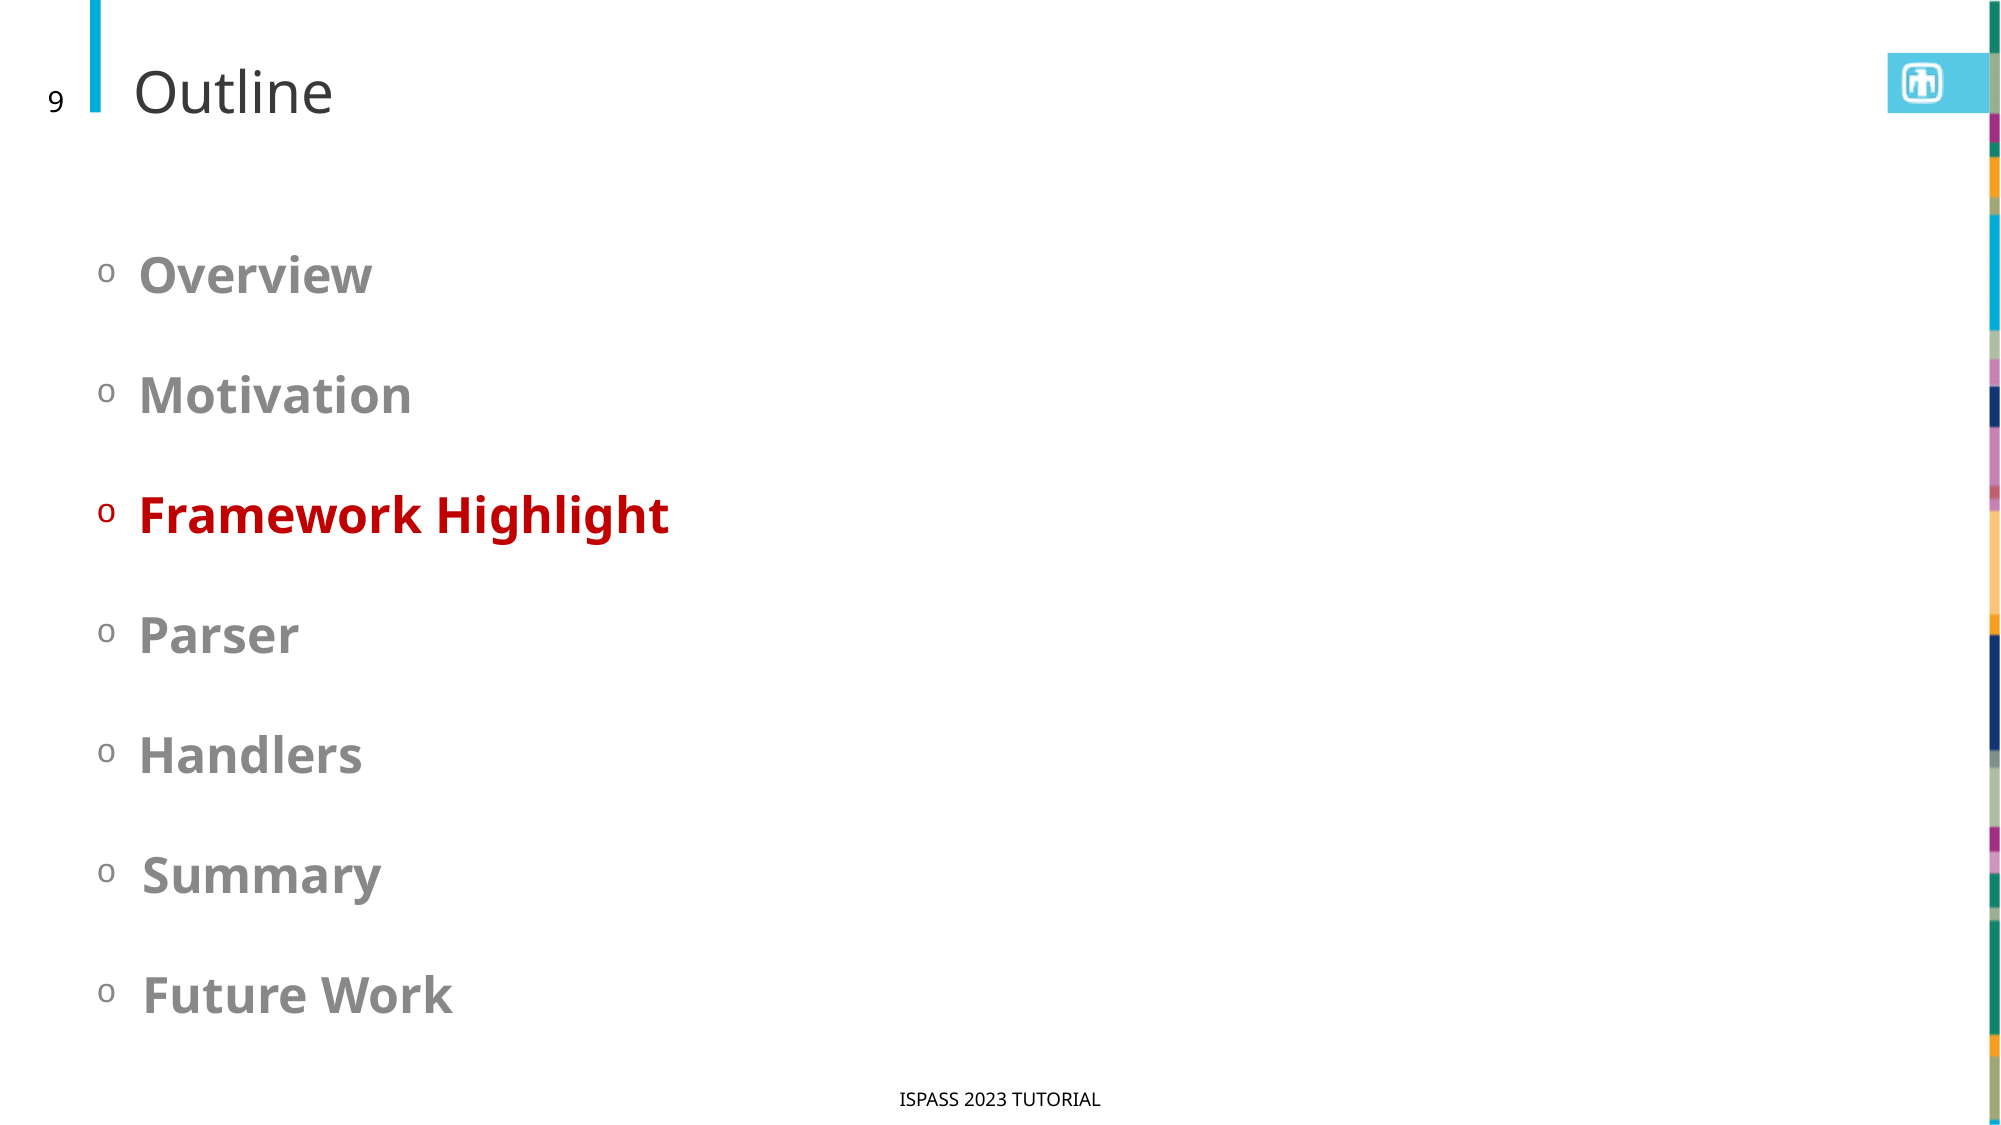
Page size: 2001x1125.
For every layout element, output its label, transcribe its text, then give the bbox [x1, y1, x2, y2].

title Outline [118, 39, 1769, 133]
picture [1901, 62, 1944, 104]
footer ISPASS 2023 TUTORIAL [604, 1068, 1396, 1125]
picture [1990, 1, 1999, 215]
slide_number 9 [10, 73, 80, 133]
picture [1990, 330, 1999, 1120]
list Overview Motivation Framework Highlight Parser Handlers Summary Future Work [96, 235, 1905, 1069]
